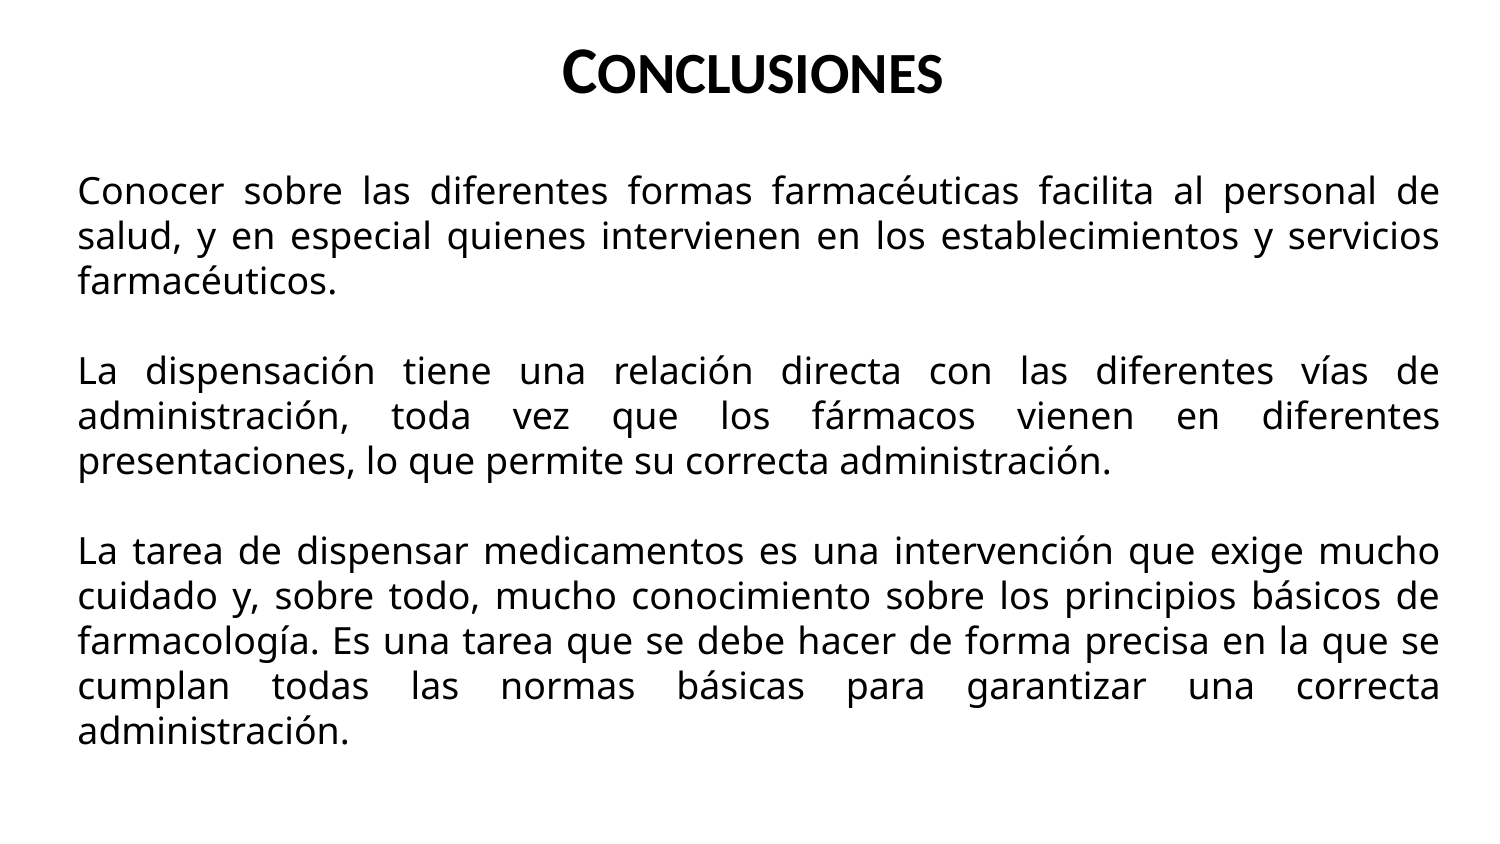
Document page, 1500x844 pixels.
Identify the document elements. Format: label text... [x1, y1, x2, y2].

text_box CONCLUSIONES Conocer sobre las diferentes formas farmacéuticas facilita al personal de salud, y en especial quienes intervienen en los establecimientos y servicios farmacéuticos. La dispensación tiene una relación directa con las diferentes vías de administración, toda vez que los fármacos vienen en diferentes presentaciones, lo que permite su correcta administración. La tarea de dispensar medicamentos es una intervención que exige mucho cuidado y, sobre todo, mucho conocimiento sobre los principios básicos de farmacología. Es una tarea que se debe hacer de forma precisa en la que se cumplan todas las normas básicas para garantizar una correcta administración. [62, 19, 1457, 760]
